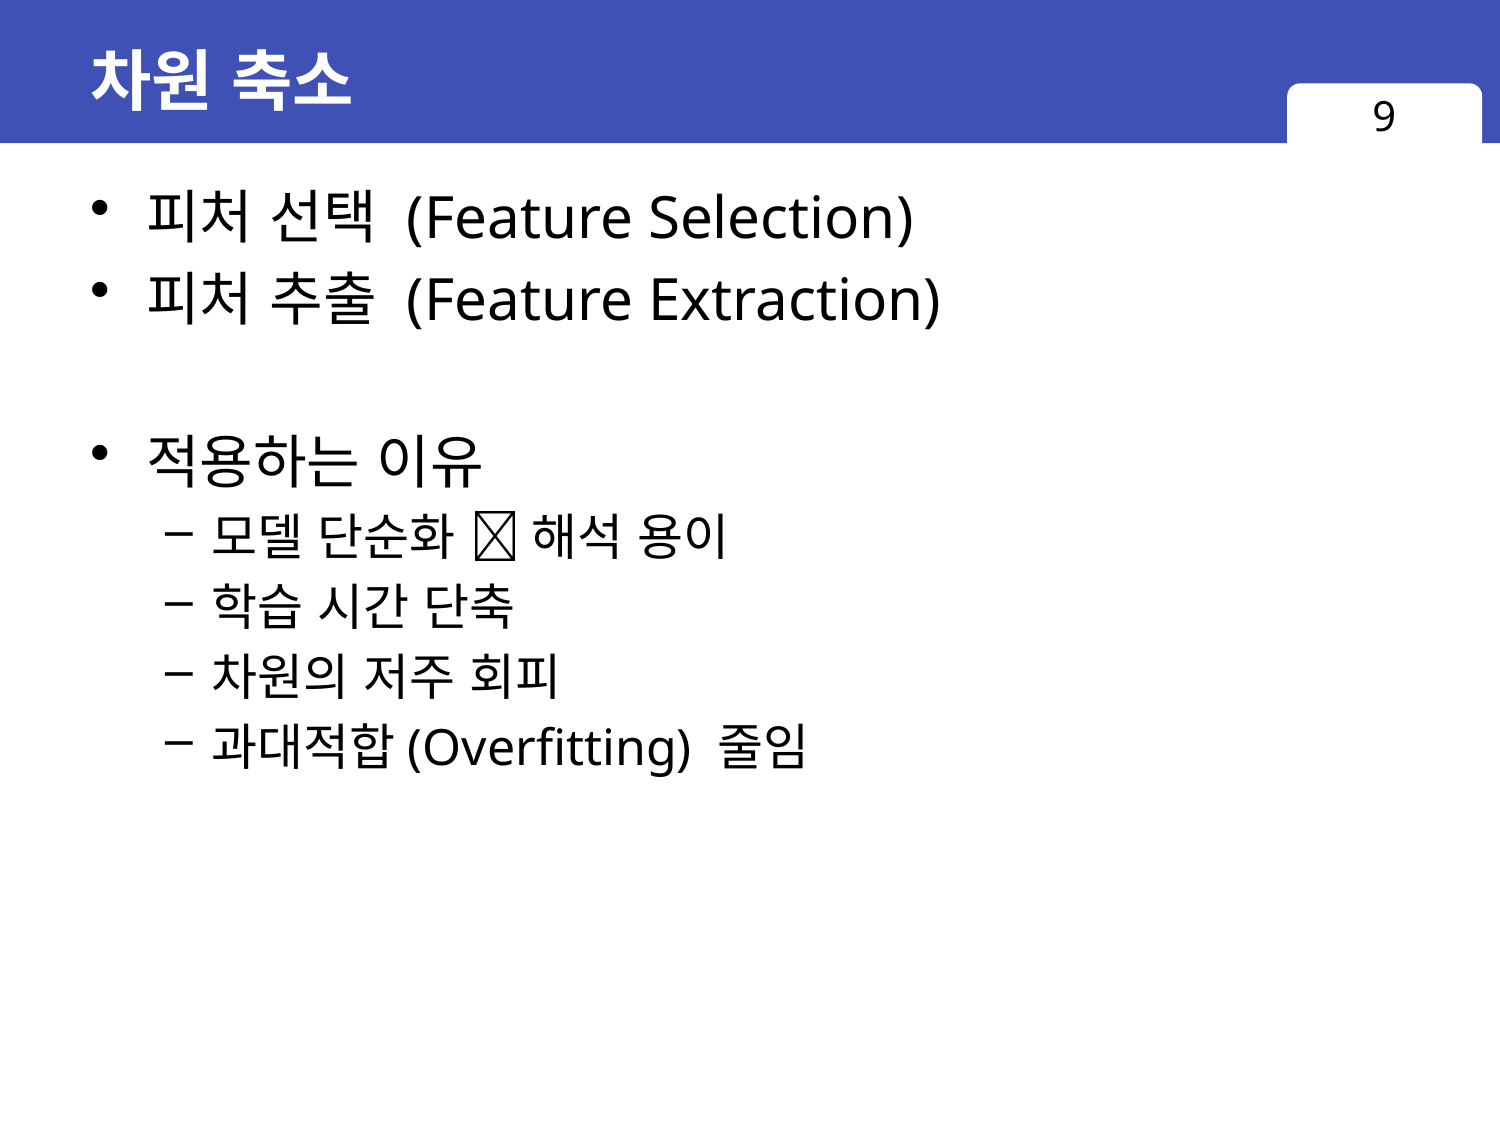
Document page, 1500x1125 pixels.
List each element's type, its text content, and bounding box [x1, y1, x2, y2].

slide_number 9 [1286, 81, 1483, 161]
list 피처 선택 (Feature Selection) 피처 추출 (Feature Extraction) 적용하는 이유 모델 단순화  해석 용이 학습 시간 단축 차원의 저주 회피 과대적합(Overfitting) 줄임 [74, 172, 1483, 1095]
title 차원 축소 [74, 16, 1426, 141]
